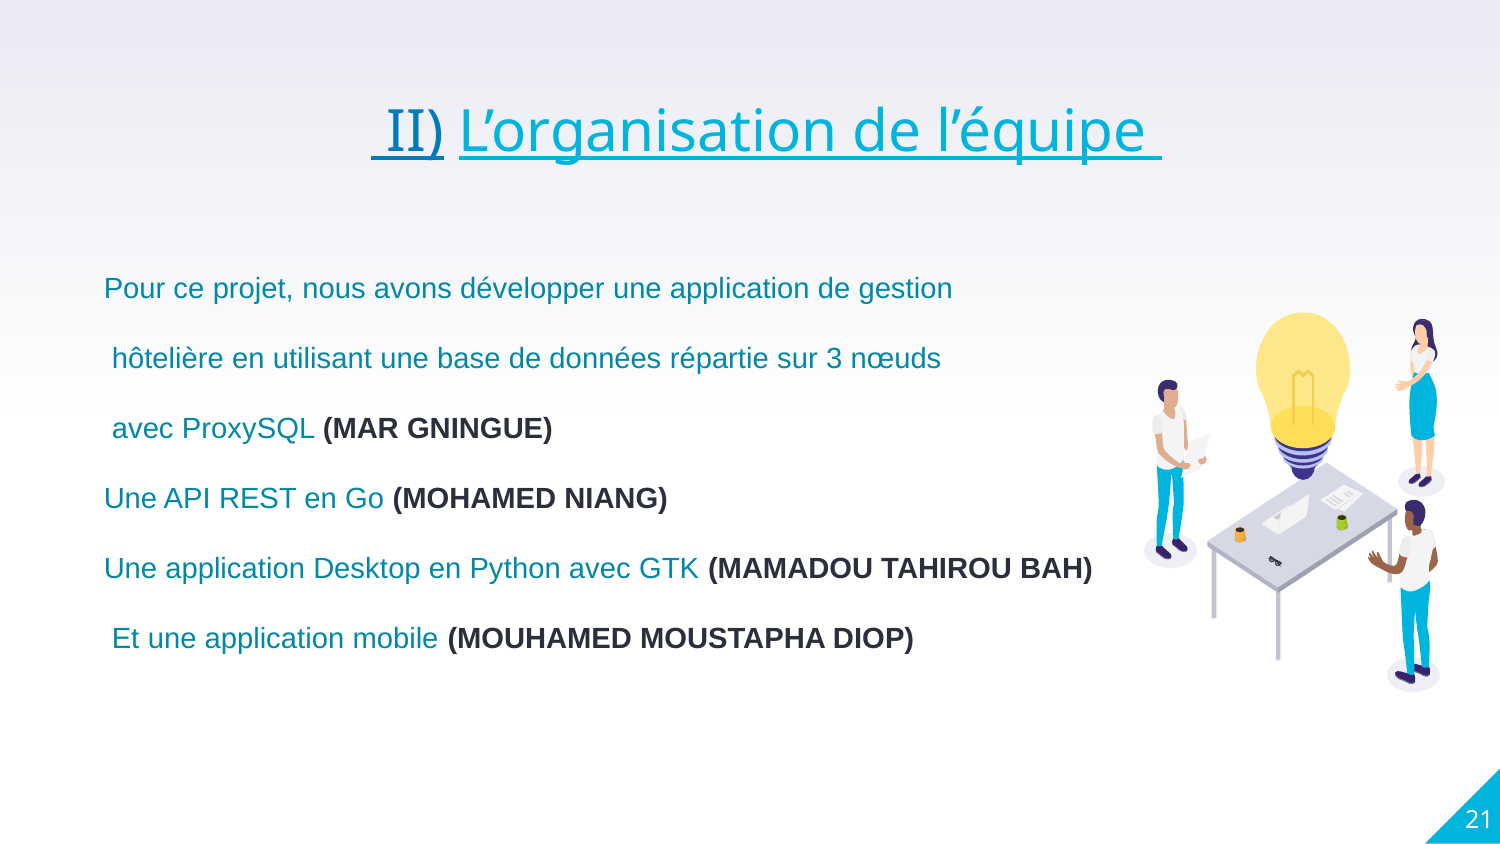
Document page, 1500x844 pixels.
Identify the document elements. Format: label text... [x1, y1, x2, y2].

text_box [1143, 312, 1446, 693]
title II) L’organisation de l’équipe [71, 106, 1462, 245]
slide_number 21 [1418, 760, 1494, 838]
text_box Pour ce projet, nous avons développer une application de gestion hôtelière en utilisant une base de données répartie sur 3 nœuds avec ProxySQL (MAR GNINGUE) Une API REST en Go (MOHAMED NIANG) Une application Desktop en Python avec GTK (MAMADOU TAHIROU BAH) Et une application mobile (MOUHAMED MOUSTAPHA DIOP) [88, 261, 1455, 662]
